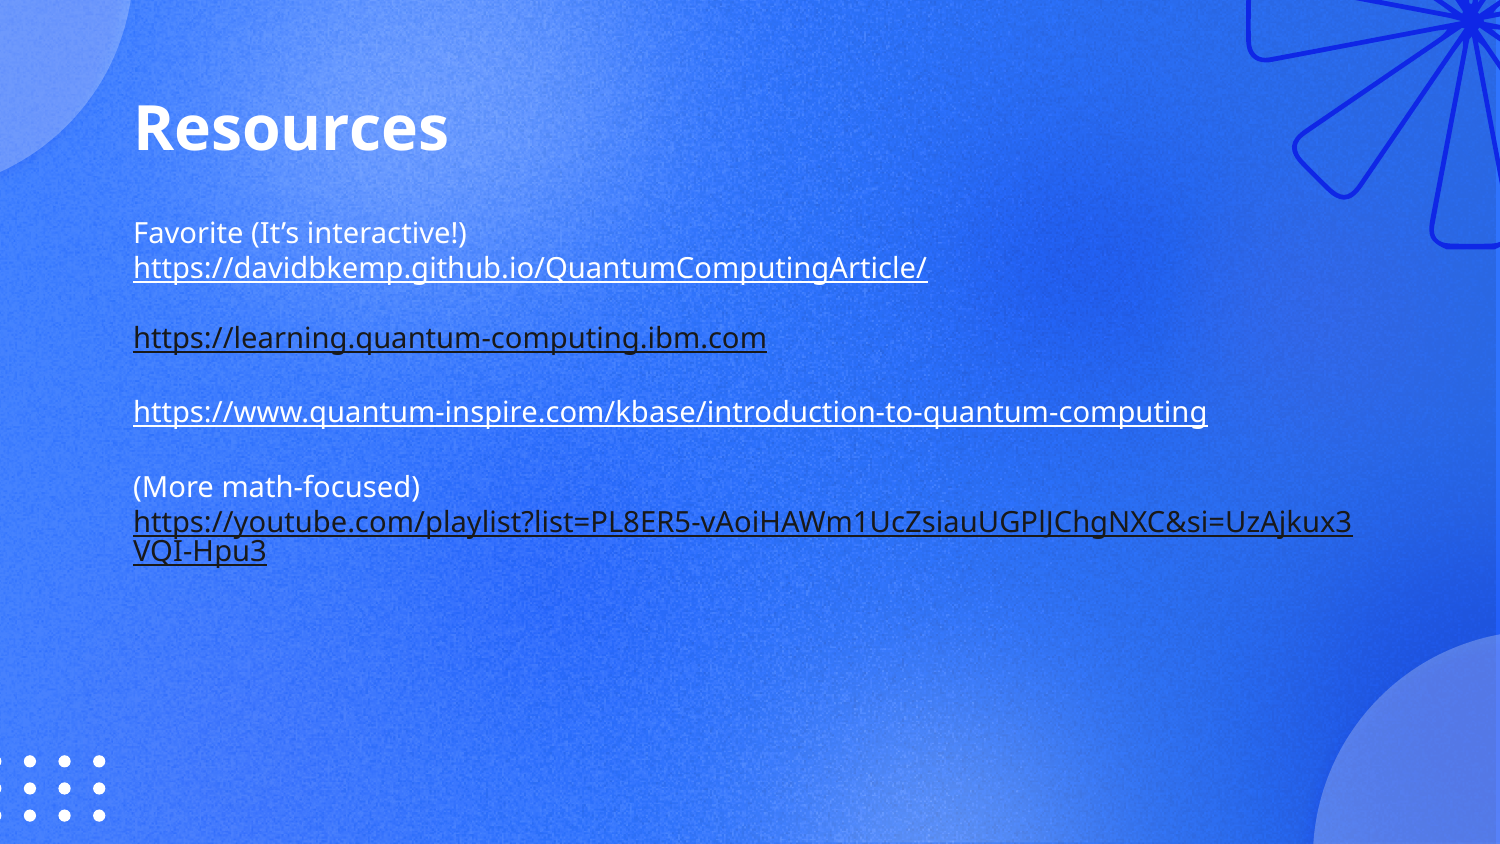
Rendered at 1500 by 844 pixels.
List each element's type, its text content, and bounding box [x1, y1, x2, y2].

title Resources [118, 72, 1382, 167]
list Favorite (It’s interactive!) https://davidbkemp.github.io/QuantumComputingArticle/ https://learning.quantum-computing.ibm.com https://www.quantum-inspire.com/kbase/introduction-to-quantum-computing (More math-focused) https://youtube.com/playlist?list=PL8ER5-vAoiHAWm1UcZsiauUGPlJChgNXC&si=UzAjkux3VQI-Hpu3 [118, 199, 1382, 783]
